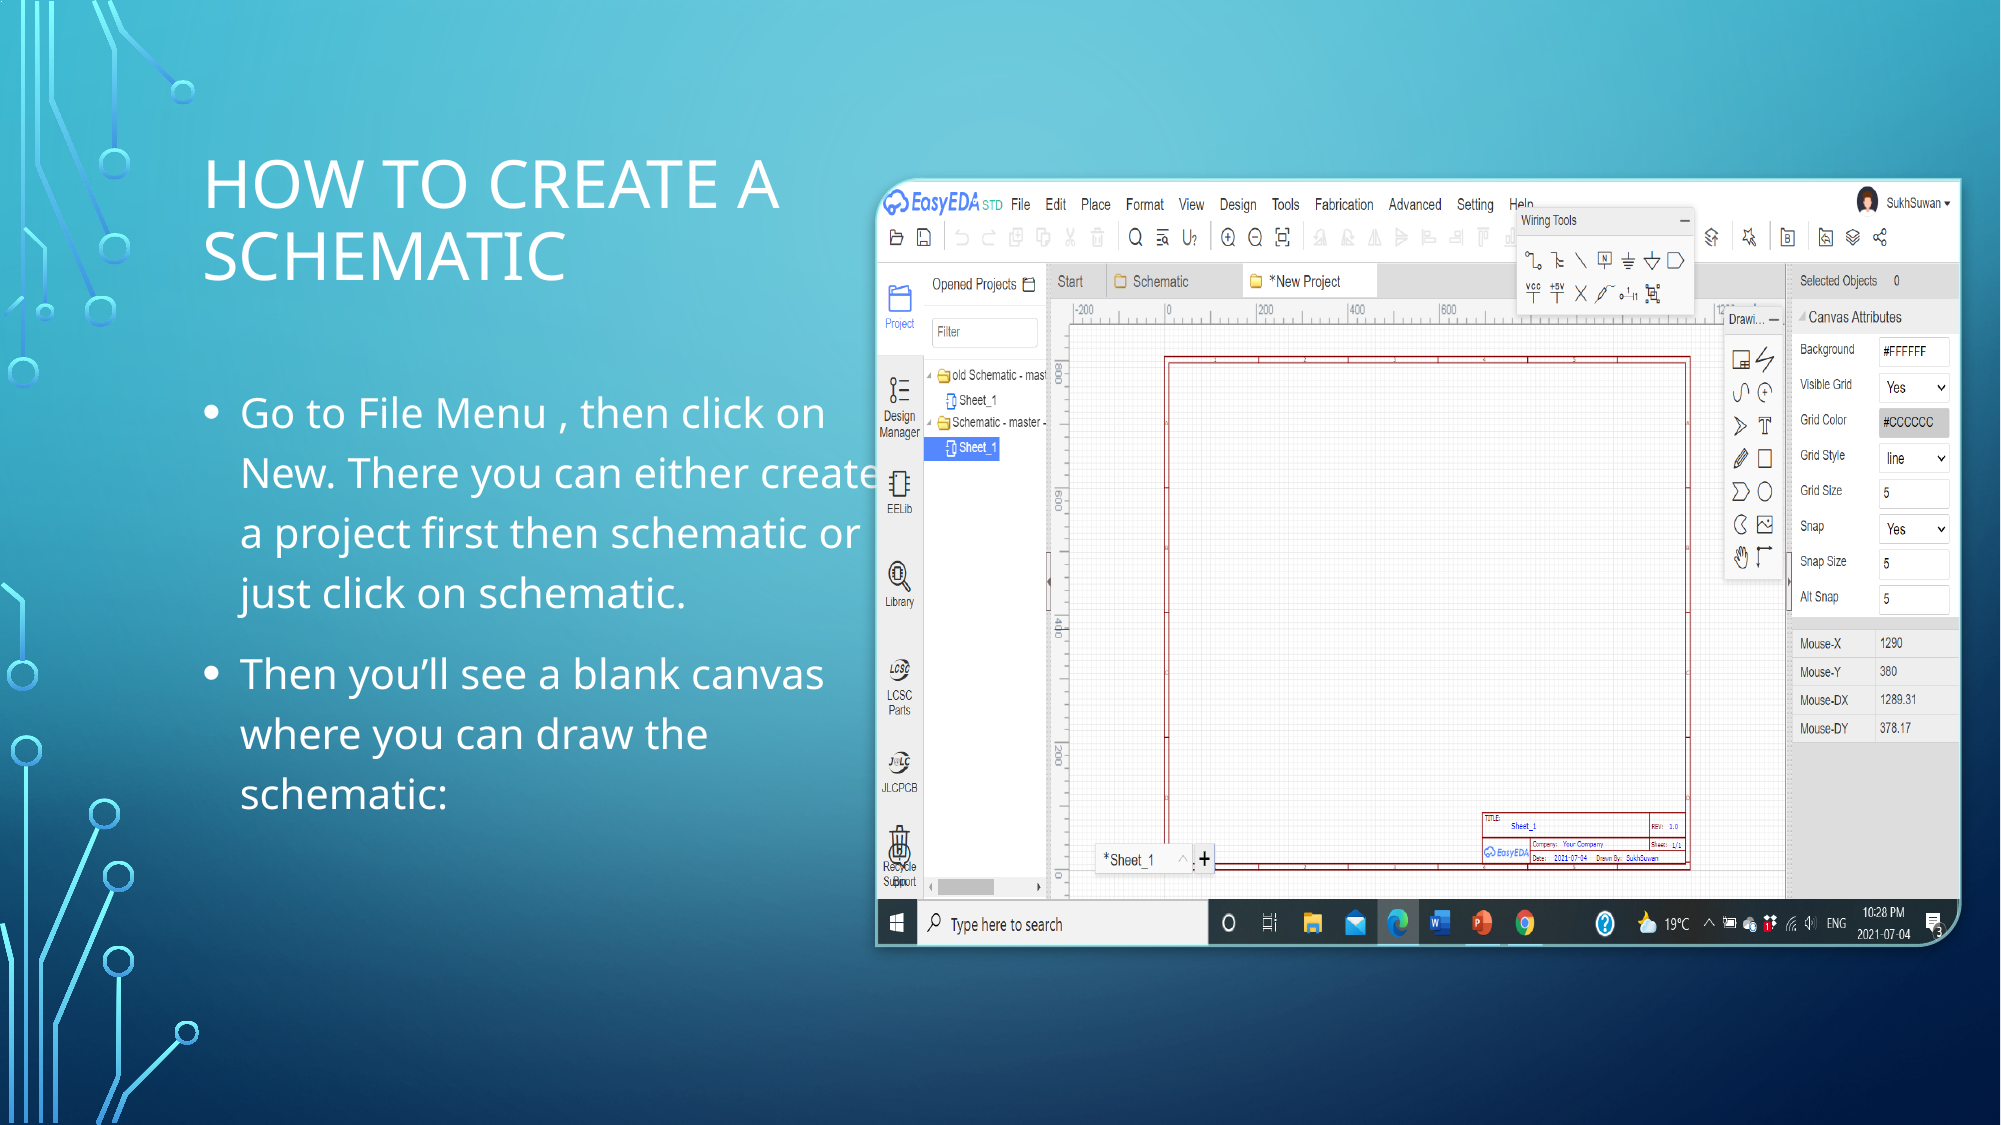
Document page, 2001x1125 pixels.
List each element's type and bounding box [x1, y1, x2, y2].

text_box [0, 0, 201, 1125]
picture [201, 0, 2000, 1125]
